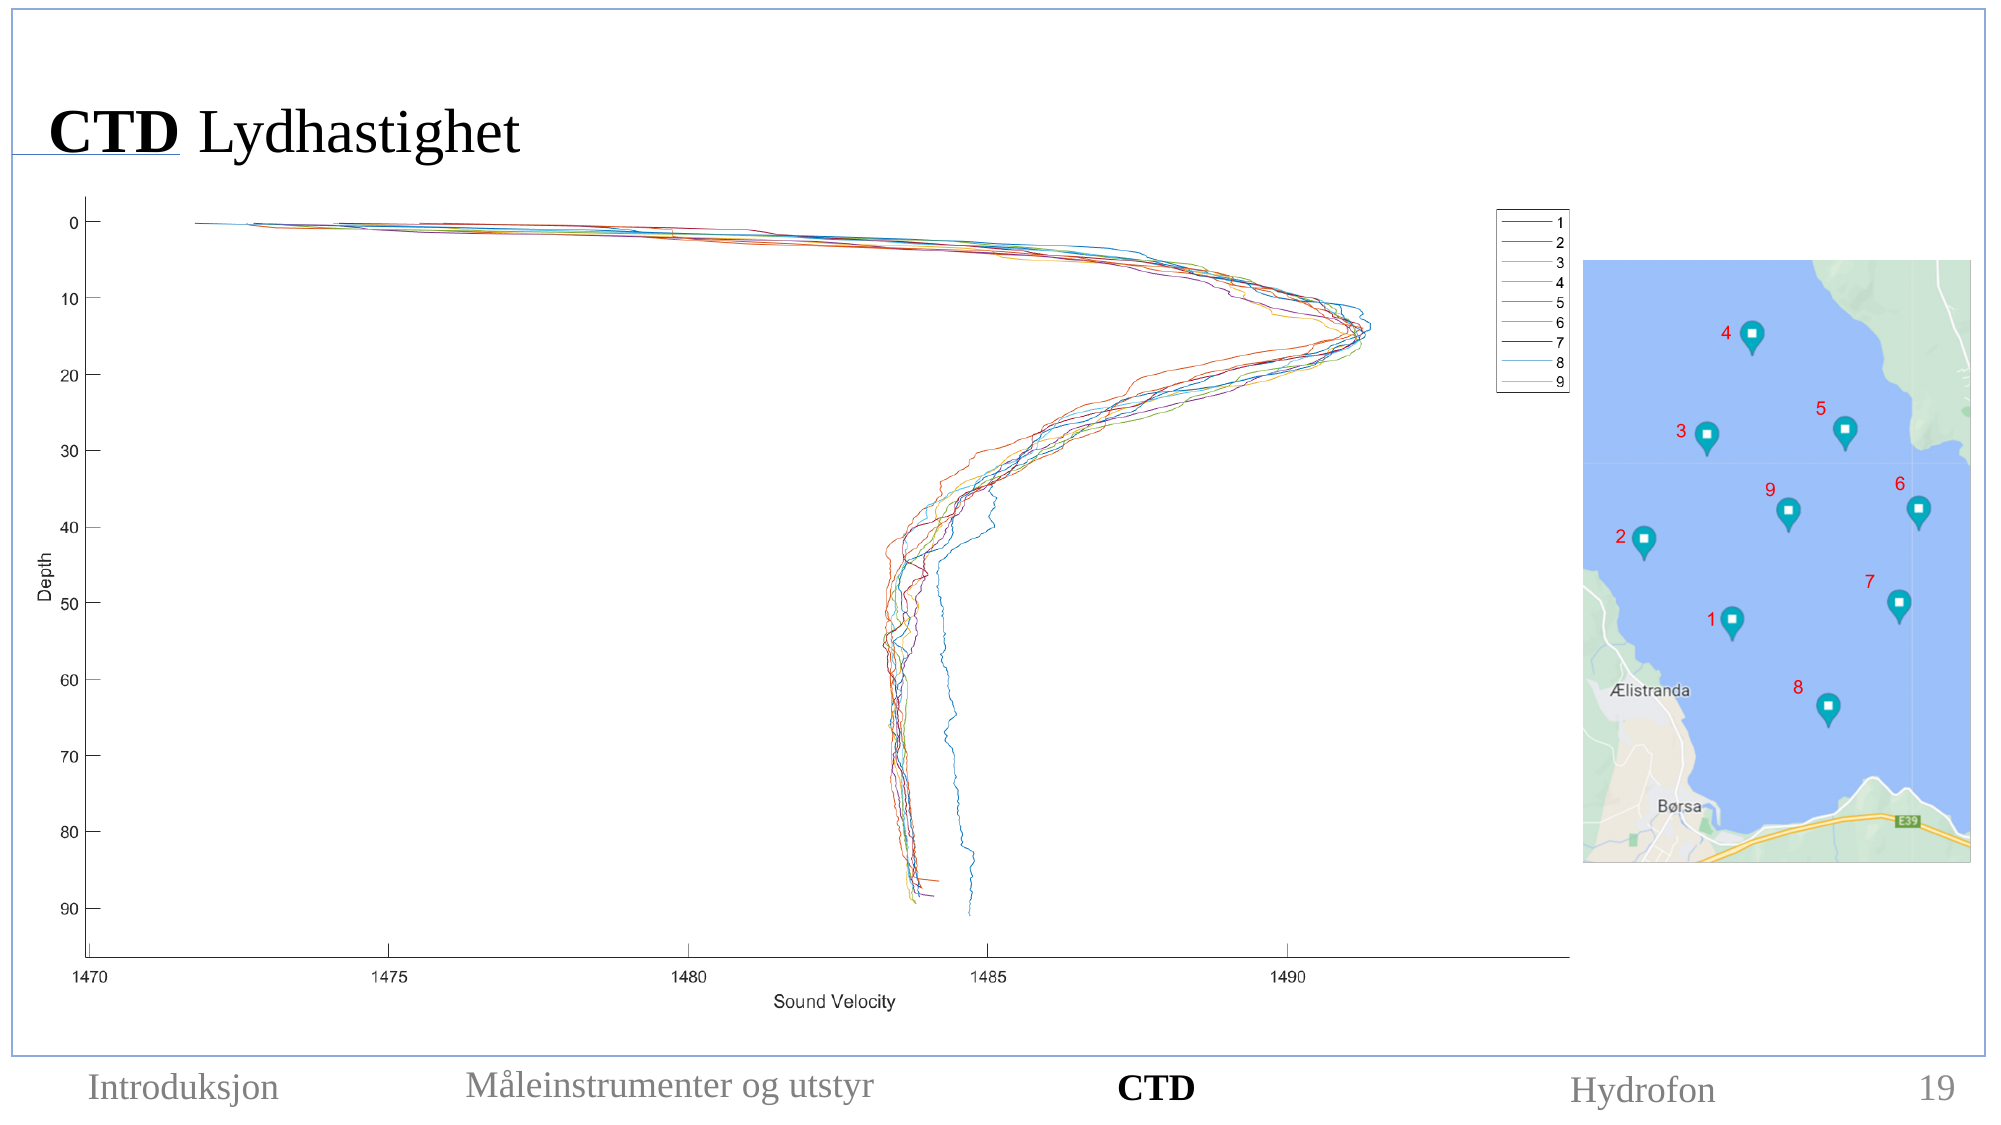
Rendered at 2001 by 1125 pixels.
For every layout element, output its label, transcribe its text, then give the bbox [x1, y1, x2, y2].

text_box Introduksjon [0, 1052, 427, 1123]
text_box Måleinstrumenter og utstyr [426, 1046, 914, 1124]
text_box CTD Lydhastighet [33, 56, 858, 183]
text_box Hydrofon [1399, 1055, 1887, 1125]
text_box CTD [913, 1053, 1400, 1124]
slide_number 19 [1887, 1055, 1971, 1116]
picture [1583, 260, 1971, 863]
picture [29, 183, 1570, 1023]
text_box [11, 8, 1986, 1057]
